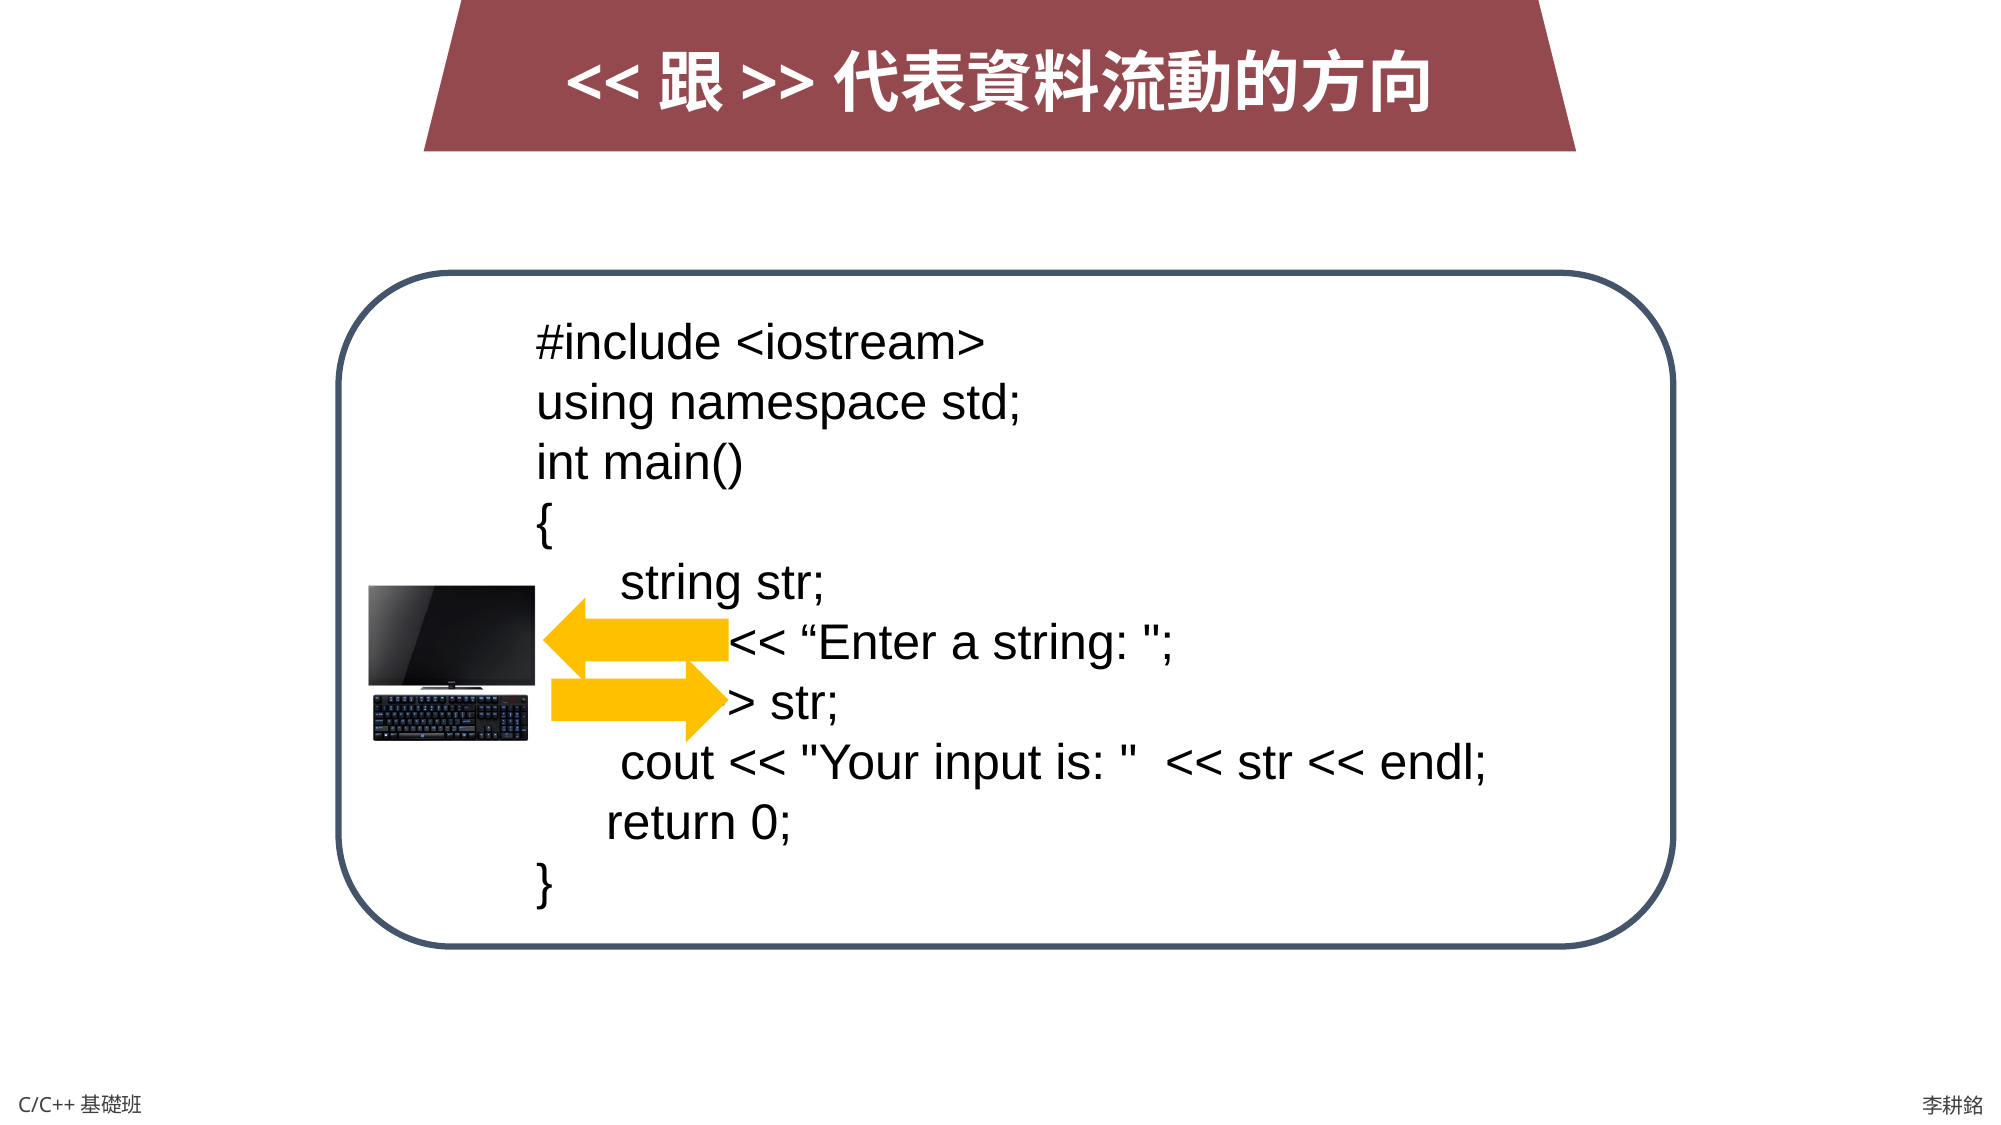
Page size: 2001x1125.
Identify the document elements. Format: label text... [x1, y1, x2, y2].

text_box <<跟>>代表資料流動的方向 [550, 32, 1449, 128]
text_box [550, 663, 730, 745]
text_box [541, 594, 730, 686]
text_box #include <iostream> using namespace std; int main() { string str; cout << “Enter a string: "; cin >> str; cout << "Your input is: " << str << endl; return 0; } [337, 271, 1675, 948]
text_box [422, 0, 1578, 153]
text_box C/C++基礎班 [3, 1084, 158, 1125]
picture [362, 581, 540, 692]
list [371, 692, 530, 743]
text_box 李耕銘 [1907, 1084, 2000, 1125]
